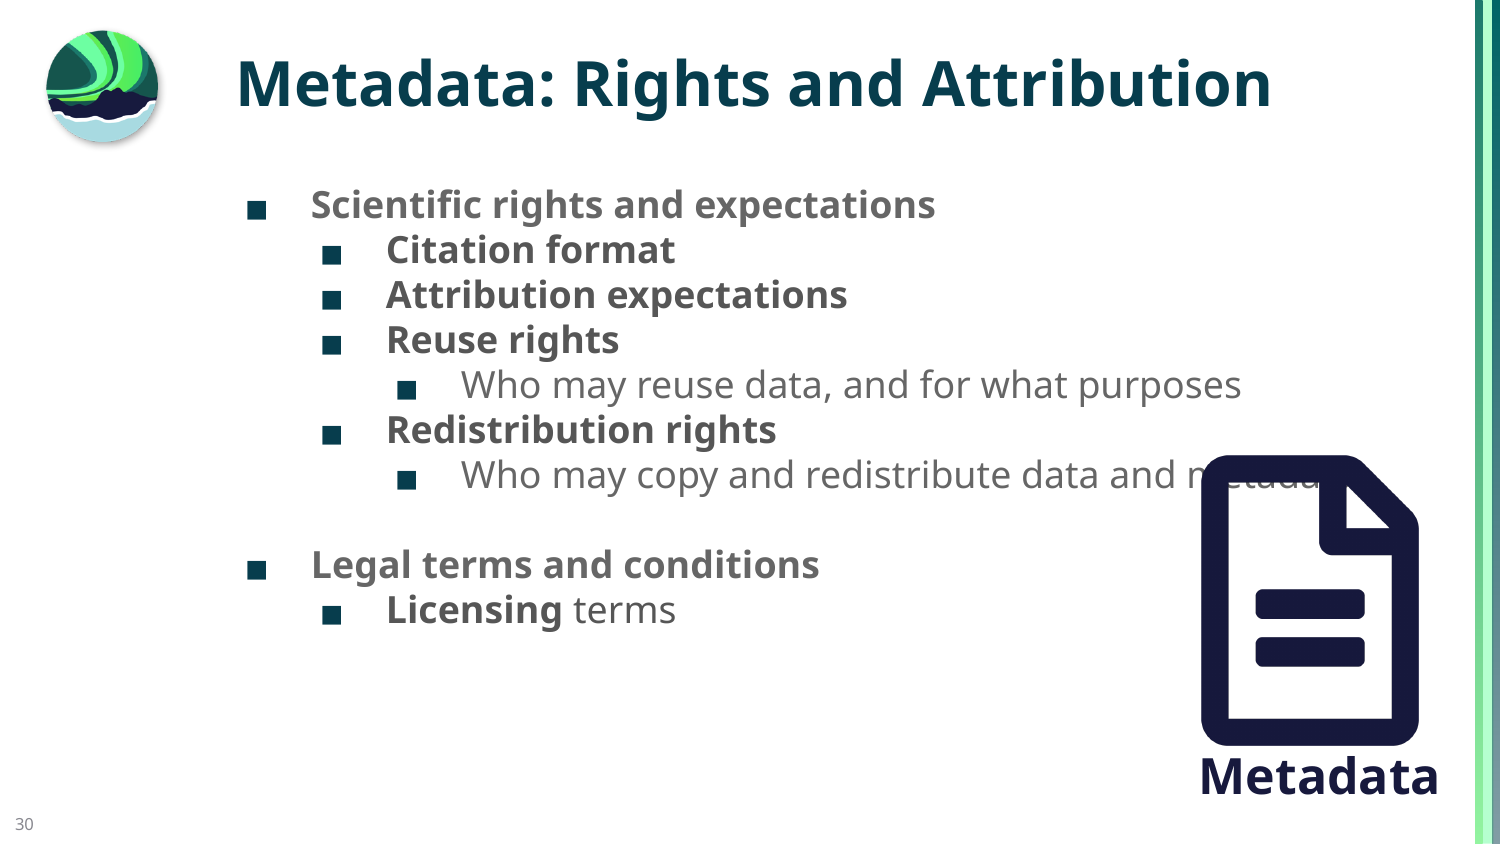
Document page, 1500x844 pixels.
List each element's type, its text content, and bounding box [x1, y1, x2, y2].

picture [46, 30, 158, 142]
slide_number 30 [0, 802, 350, 844]
title Metadata: Rights and Attribution [220, 11, 1389, 153]
picture [1201, 455, 1420, 746]
list Scientific rights and expectations Citation format Attribution expectations Reuse rights Who may reuse data, and for what purposes Redistribution rights Who may copy and redistribute data and metadata Legal terms and conditions Licensing terms [220, 165, 1389, 788]
text_box Metadata [1183, 737, 1457, 812]
